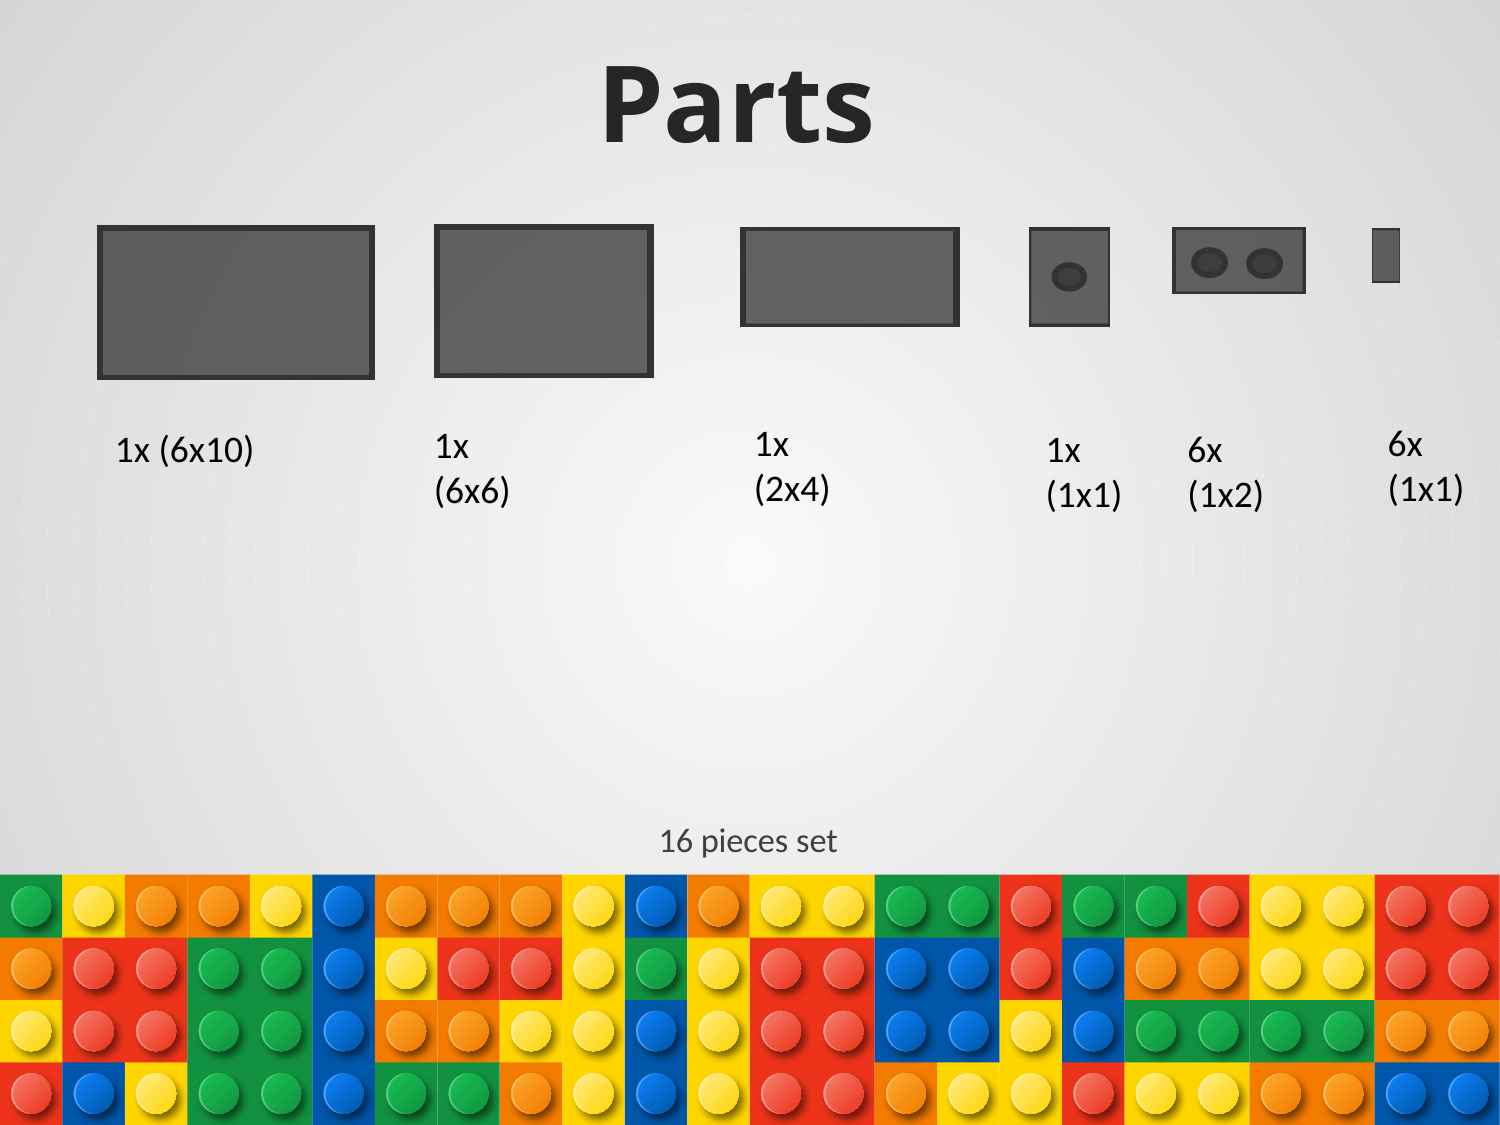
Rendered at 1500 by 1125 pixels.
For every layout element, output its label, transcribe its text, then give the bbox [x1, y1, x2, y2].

title Parts [105, 42, 1395, 173]
text_box 1x (6x6) [419, 413, 585, 519]
picture [1029, 227, 1110, 327]
picture [1172, 227, 1306, 294]
text_box 1x (6x10) [100, 418, 270, 478]
text_box 6x (1x2) [1172, 417, 1280, 523]
picture [434, 224, 654, 378]
picture [1372, 228, 1400, 284]
text_box 1x (2x4) [739, 411, 846, 517]
text_box [99, 227, 373, 379]
picture [740, 227, 960, 327]
subtitle 16 pieces set [107, 815, 1397, 869]
text_box 6x (1x1) [1372, 411, 1480, 517]
text_box 1x (1x1) [1030, 417, 1138, 523]
